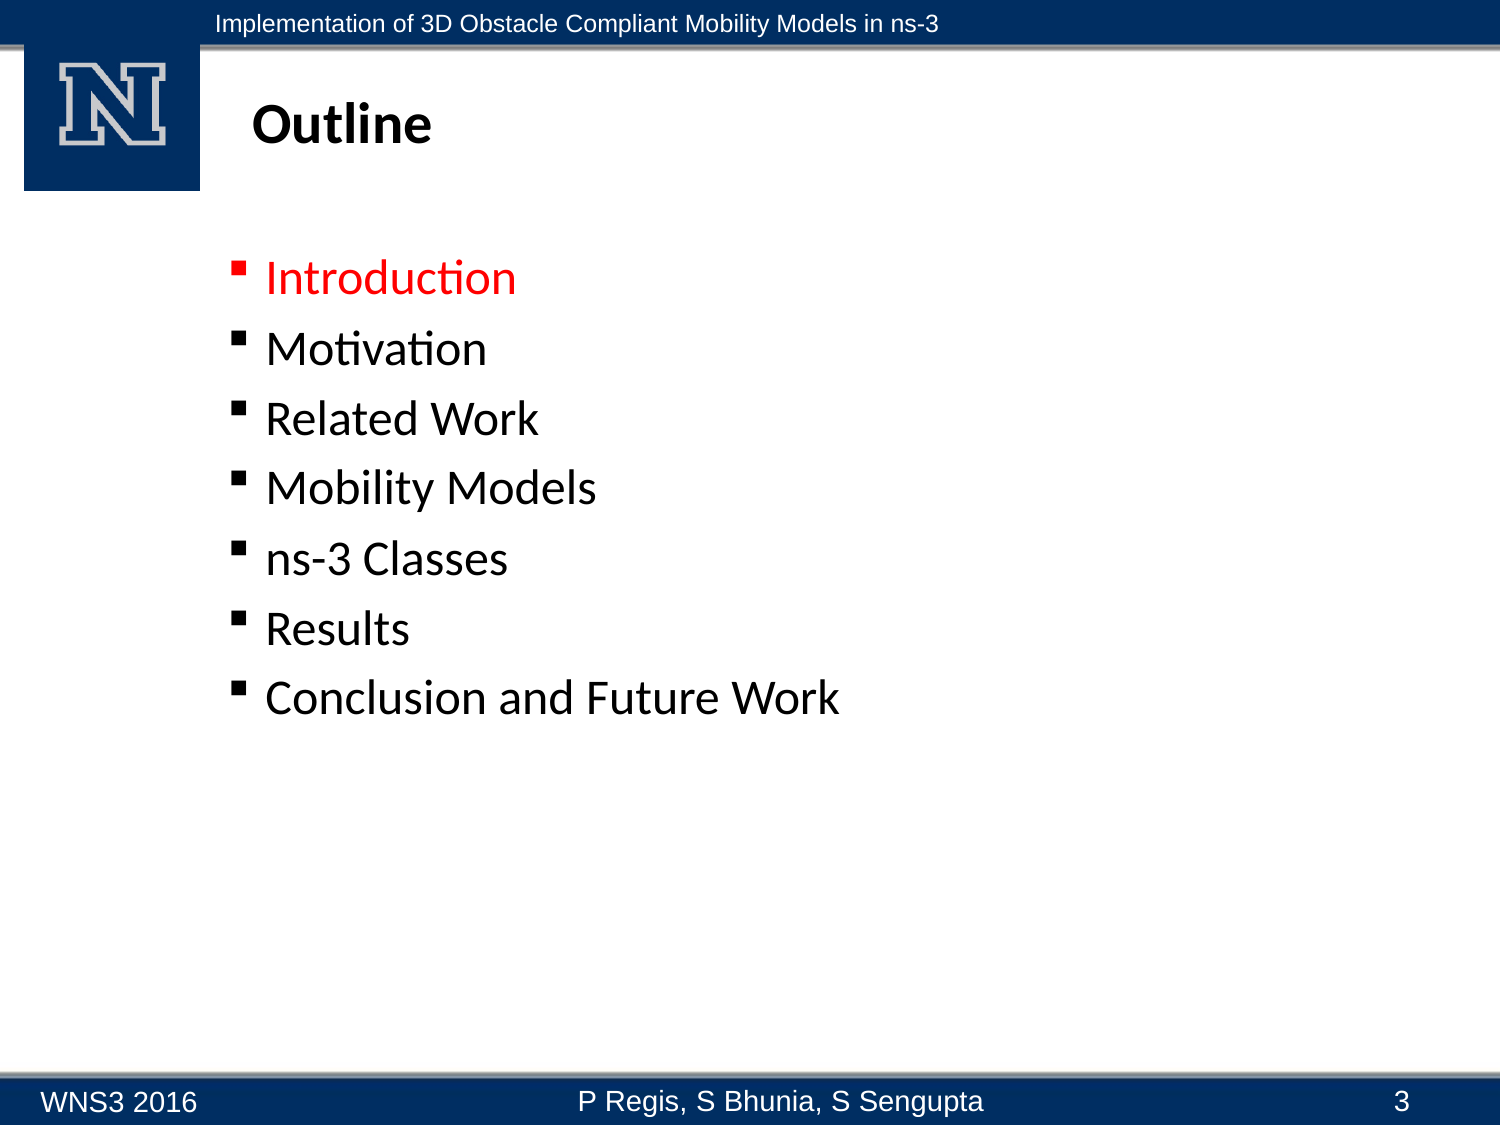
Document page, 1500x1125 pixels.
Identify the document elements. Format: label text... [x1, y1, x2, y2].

picture [0, 1062, 1500, 1125]
list Introduction Motivation Related Work Mobility Models ns-3 Classes Results Conclusion and Future Work [212, 237, 1450, 1038]
slide_number 3 [1074, 1074, 1426, 1125]
title Outline [237, 62, 1450, 188]
picture [0, 0, 1500, 191]
